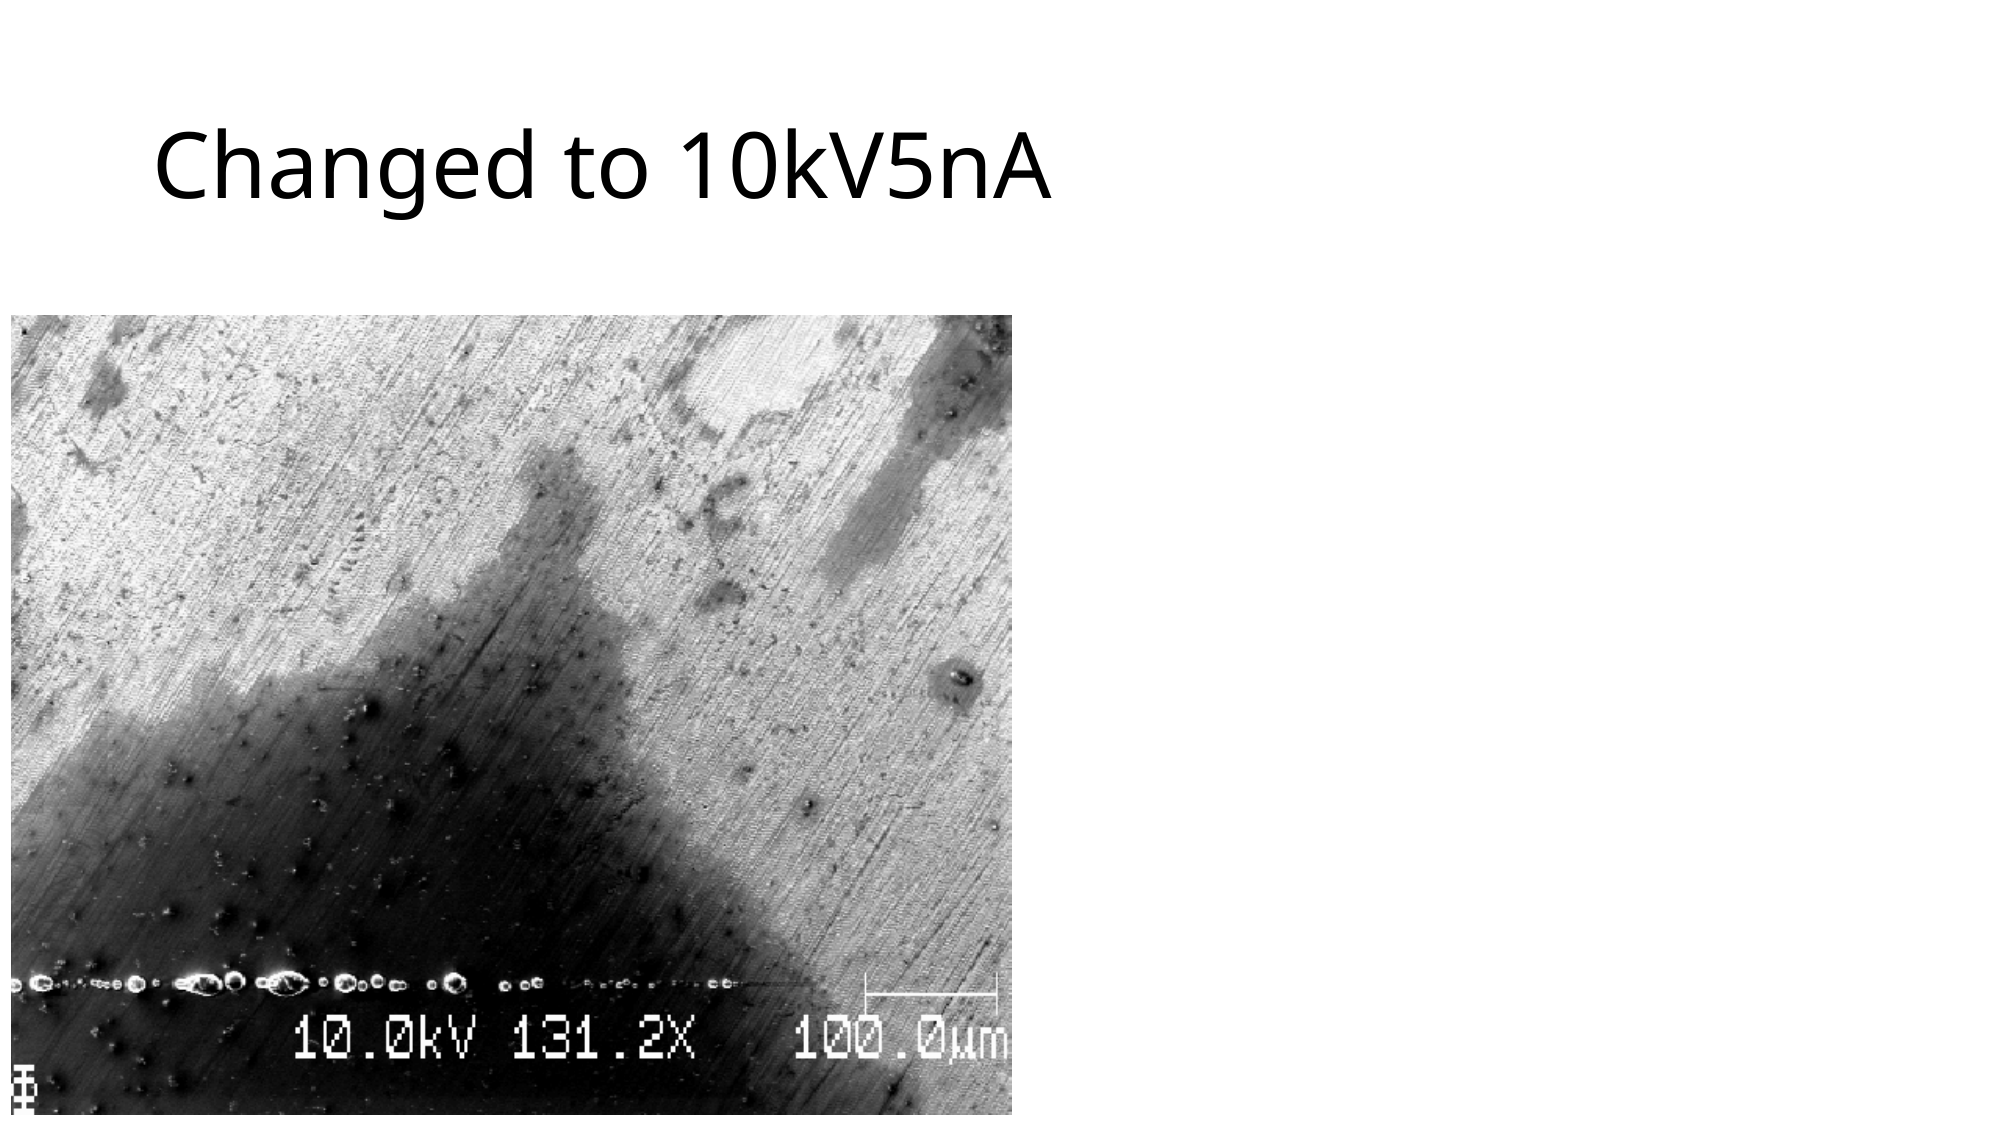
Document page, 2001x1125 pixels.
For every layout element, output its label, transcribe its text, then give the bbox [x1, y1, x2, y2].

title Changed to 10kV5nA [137, 59, 1863, 278]
picture [11, 315, 1012, 1116]
